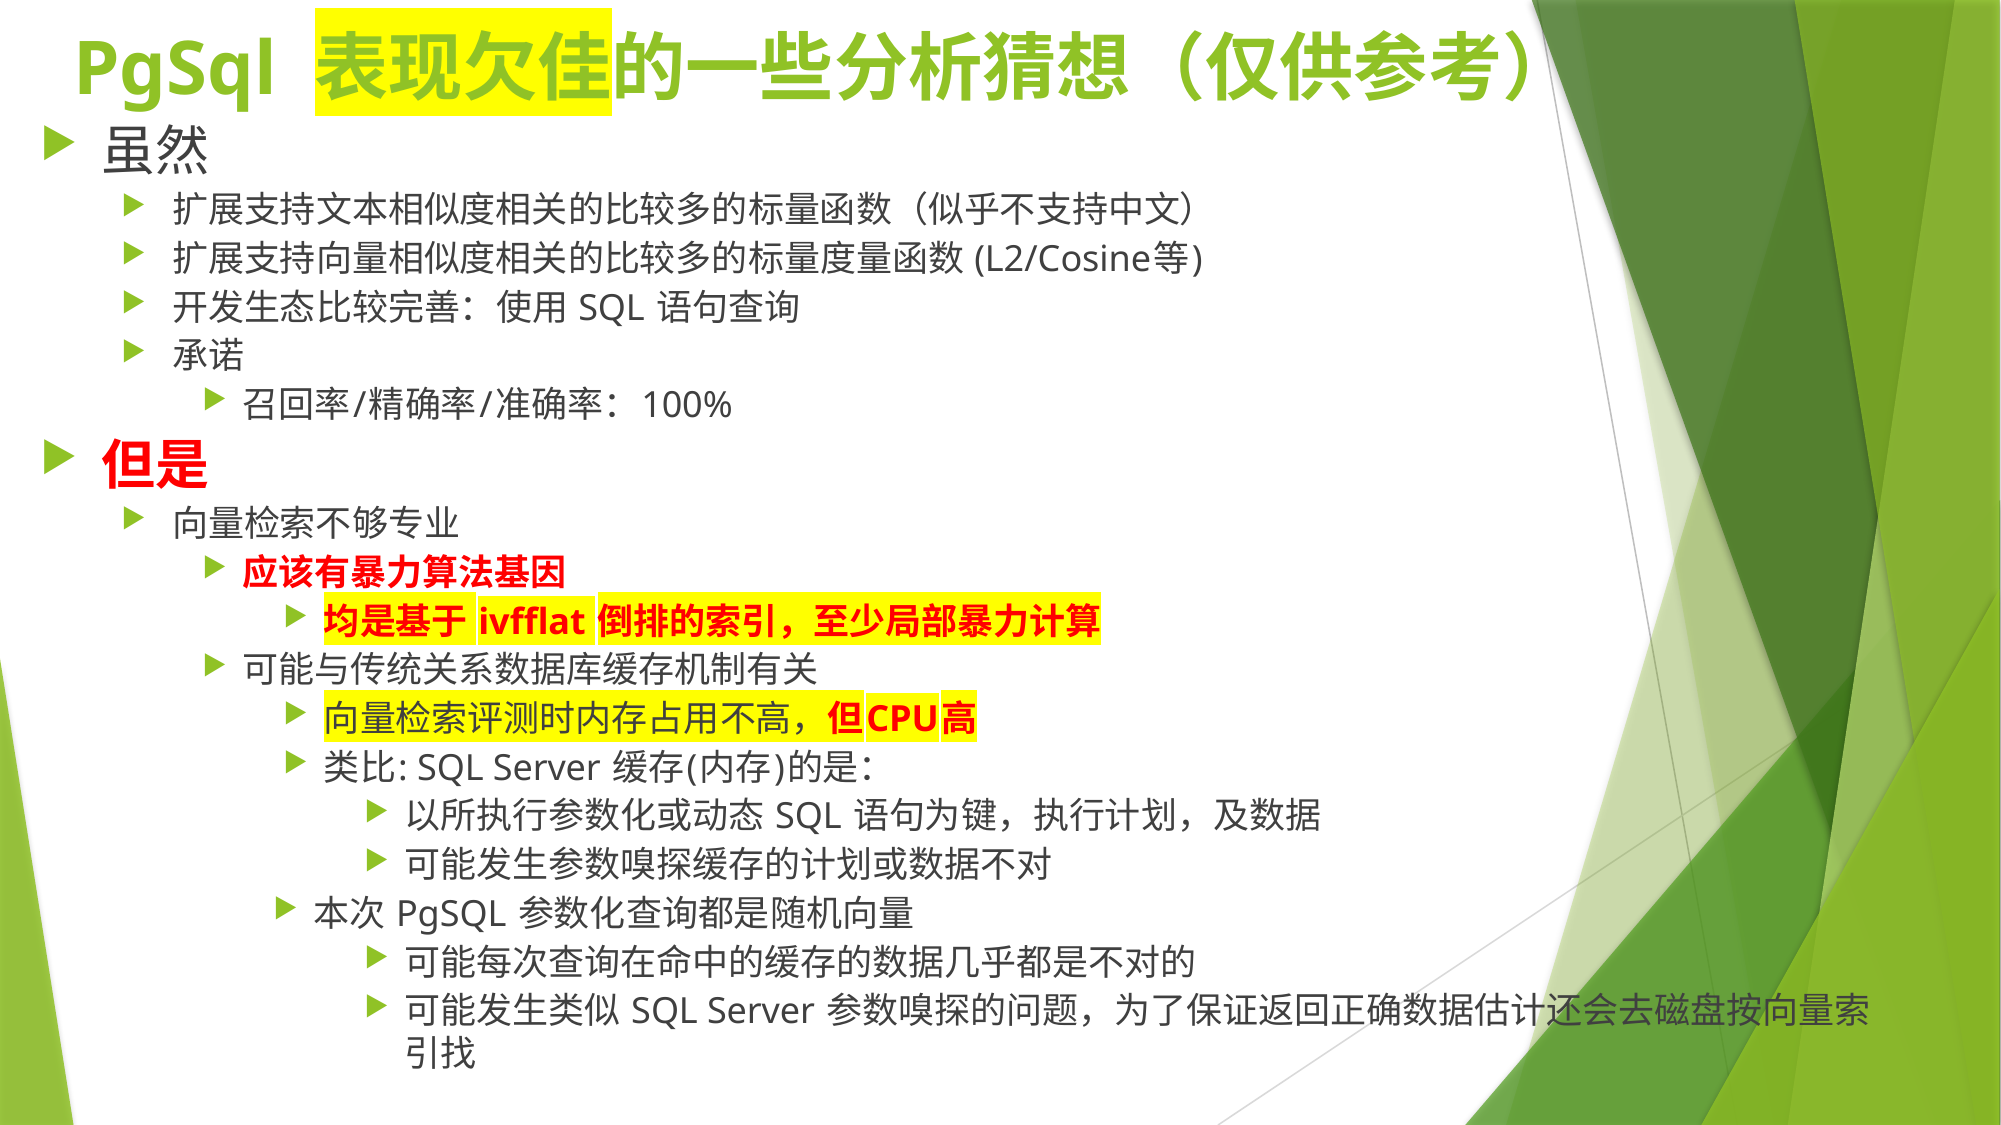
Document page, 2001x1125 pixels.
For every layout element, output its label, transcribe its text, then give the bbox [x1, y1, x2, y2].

list 虽然 扩展支持文本相似度相关的比较多的标量函数（似乎不支持中文） 扩展支持向量相似度相关的比较多的标量度量函数 (L2/Cosine等) 开发生态比较完善：使用 SQL 语句查询 承诺 召回率/精确率/准确率：100% 但是 向量检索不够专业 应该有暴力算法基因 均是基于 ivfflat 倒排的索引，至少局部暴力计算 可能与传统关系数据库缓存机制有关 向量检索评测时内存占用不高，但CPU高 类比: SQL Server 缓存(内存)的是： 以所执行参数化或动态 SQL 语句为键，执行计划，及数据 可能发生参数嗅探缓存的计划或数据不对 本次 PgSQL 参数化查询都是随机向量 可能每次查询在命中的缓存的数据几乎都是不对的 可能发生类似 SQL Server 参数嗅探的问题，为了保证返回正确数据估计还会去磁盘按向量索引找 [25, 108, 1899, 1117]
title PgSql 表现欠佳的一些分析猜想（仅供参考） [58, 12, 1675, 108]
